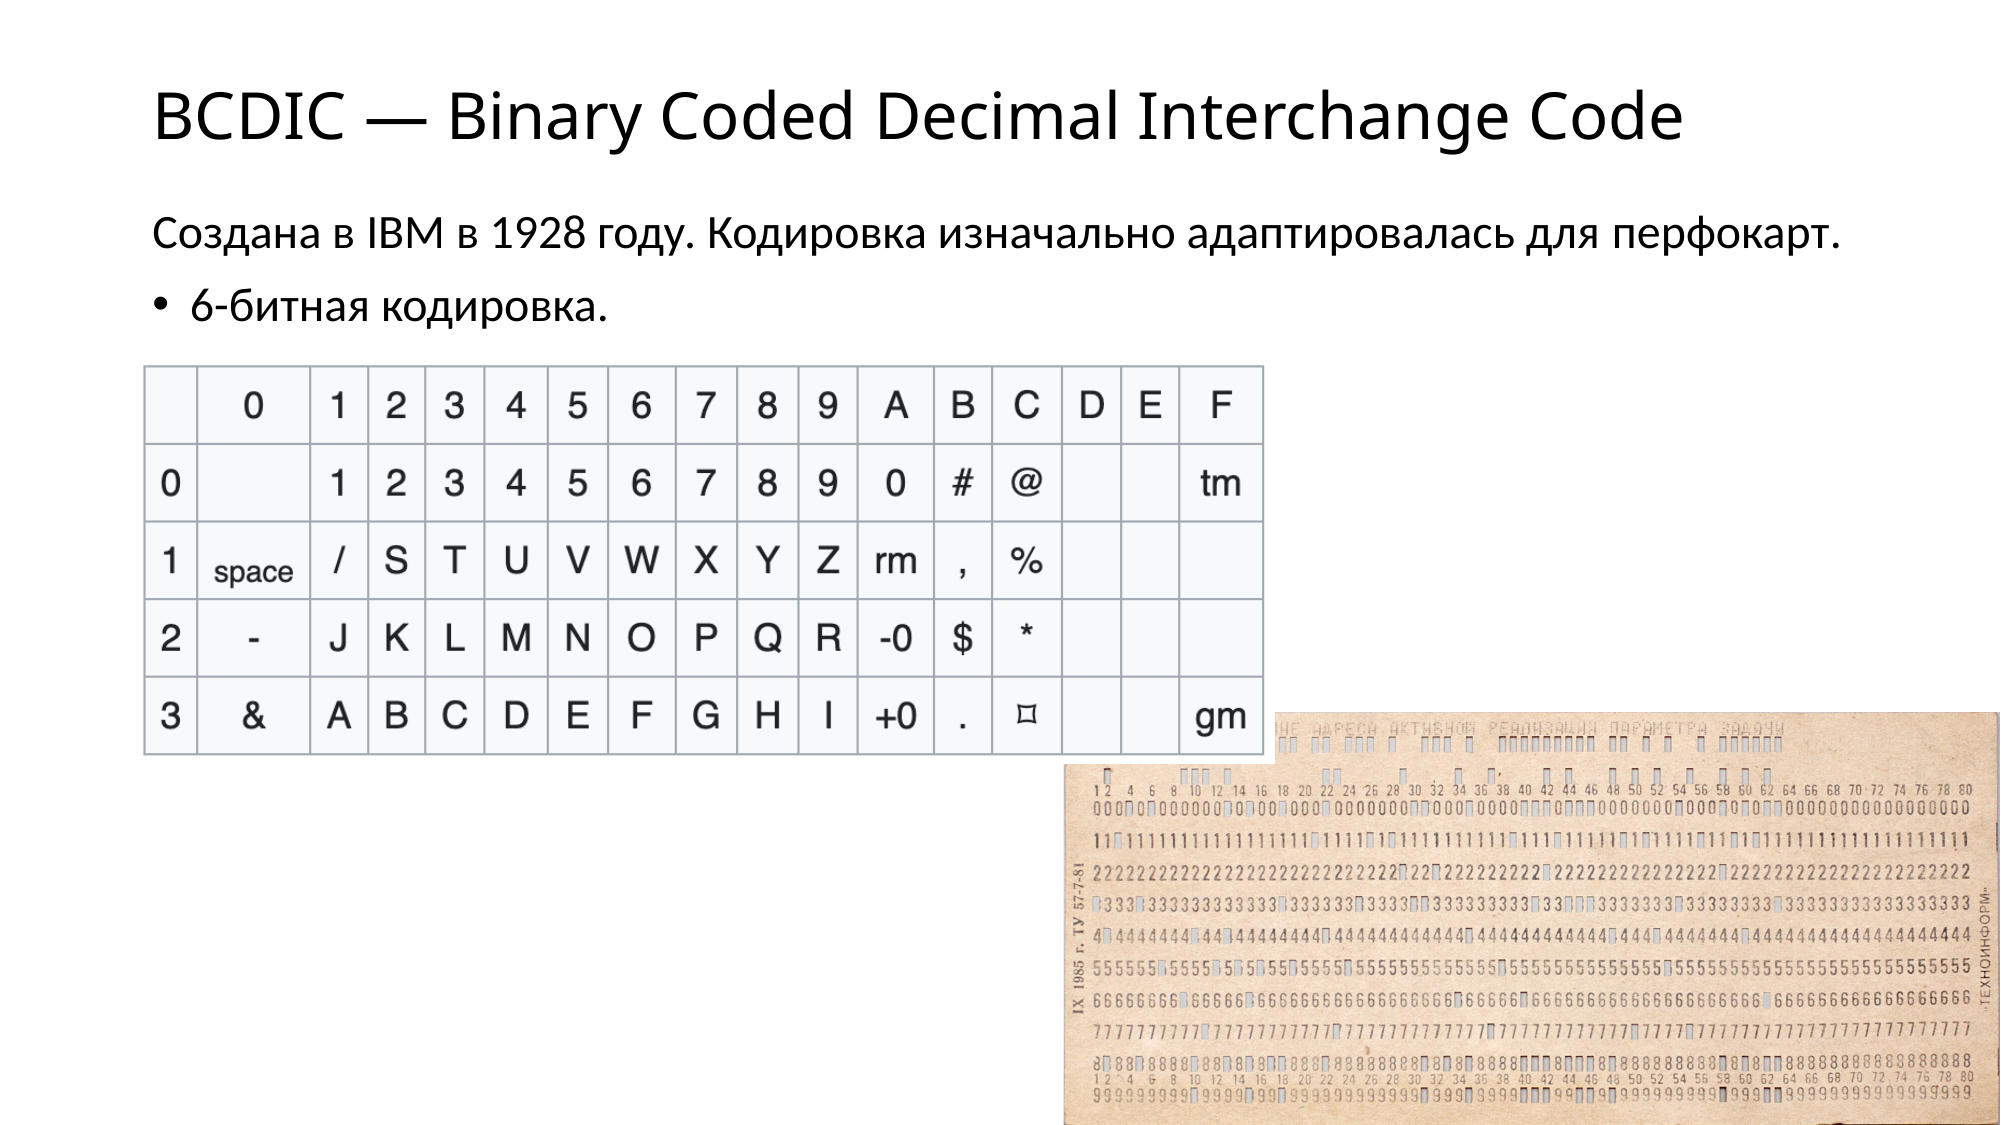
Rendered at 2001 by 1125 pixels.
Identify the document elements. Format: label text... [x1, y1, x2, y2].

list Создана в IBM в 1928 году. Кодировка изначально адаптировалась для перфокарт. 6-битная кодировка. [137, 200, 1863, 351]
title BCDIC — Binary Coded Decimal Interchange Code [137, 59, 1863, 177]
picture [137, 361, 2000, 1125]
